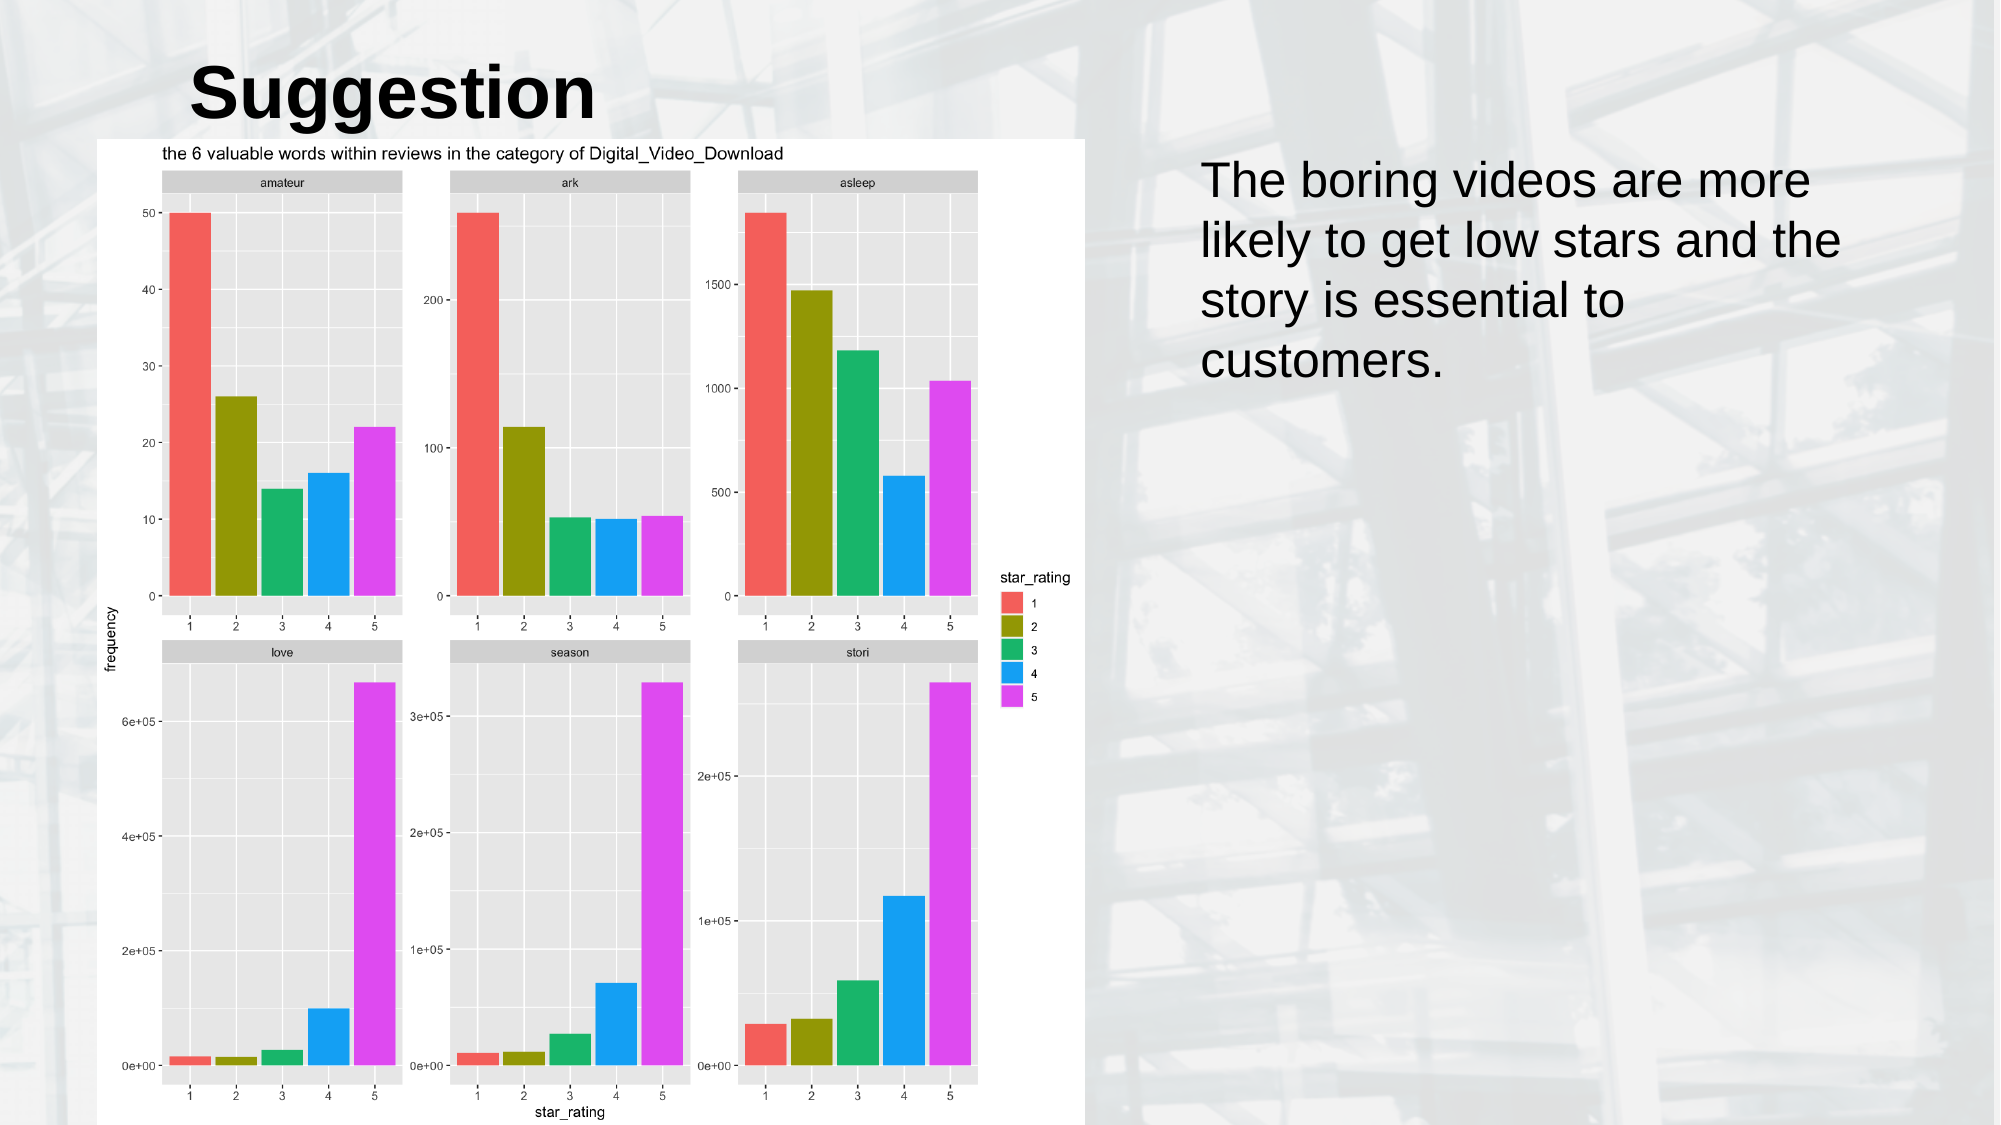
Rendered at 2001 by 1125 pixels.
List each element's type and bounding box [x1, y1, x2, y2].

picture [97, 139, 1085, 1125]
text_box [0, 0, 2000, 1125]
